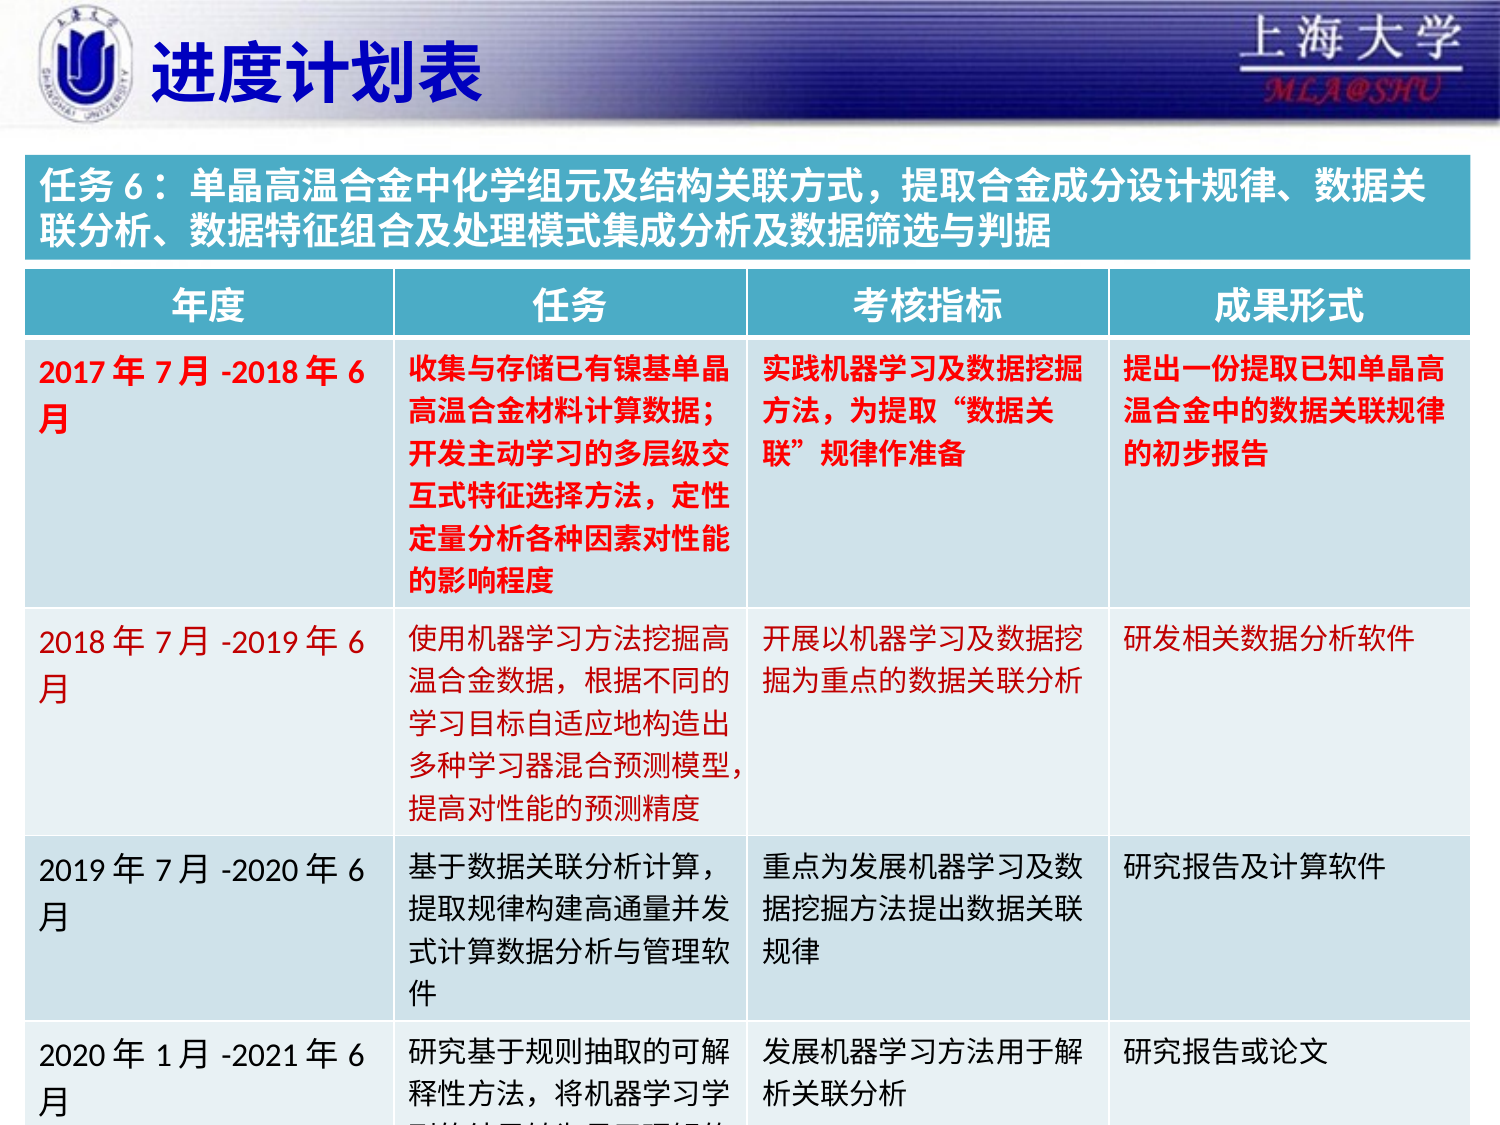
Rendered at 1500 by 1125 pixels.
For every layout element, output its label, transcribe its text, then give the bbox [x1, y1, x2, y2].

text_box 任务6：单晶高温合金中化学组元及结构关联方式，提取合金成分设计规律、数据关联分析、数据特征组合及处理模式集成分析及数据筛选与判据 [23, 153, 1473, 262]
title 进度计划表 [135, 5, 1486, 136]
table_cell 研究报告及计算软件 [1110, 836, 1470, 1020]
table_cell 使用机器学习方法挖掘高温合金数据，根据不同的学习目标自适应地构造出多种学习器混合预测模型，提高对性能的预测精度 [395, 609, 746, 835]
table_cell 基于数据关联分析计算，提取规律构建高通量并发式计算数据分析与管理软件 [395, 836, 746, 1020]
table_cell 研发相关数据分析软件 [1110, 609, 1470, 835]
table_cell 2020年1月-2021年6月 [25, 1022, 393, 1125]
table_cell 收集与存储已有镍基单晶高温合金材料计算数据；开发主动学习的多层级交互式特征选择方法，定性定量分析各种因素对性能的影响程度 [395, 340, 746, 607]
table_cell 研究基于规则抽取的可解释性方法，将机器学习学到的结果转为易于理解的if-then-else规则，提高预测方法的可解释性 [395, 1022, 746, 1125]
table_header 成果形式 [1110, 269, 1470, 335]
table_cell 研究报告或论文 [1110, 1022, 1470, 1125]
table_cell 重点为发展机器学习及数据挖掘方法提出数据关联规律 [748, 836, 1108, 1020]
table_cell 开展以机器学习及数据挖掘为重点的数据关联分析 [748, 609, 1108, 835]
table_cell 2019年7月-2020年6月 [25, 836, 393, 1020]
table_cell 实践机器学习及数据挖掘方法，为提取“数据关联”规律作准备 [748, 340, 1108, 607]
table_cell 2017年7月-2018年6月 [25, 340, 393, 607]
table_header 年度 [25, 269, 393, 335]
picture [0, 0, 1500, 1125]
table_cell 发展机器学习方法用于解析关联分析 [748, 1022, 1108, 1125]
table_header 任务 [395, 269, 746, 335]
table_header 考核指标 [748, 269, 1108, 335]
table_cell 提出一份提取已知单晶高温合金中的数据关联规律的初步报告 [1110, 340, 1470, 607]
table_cell 2018年7月-2019年6月 [25, 609, 393, 835]
